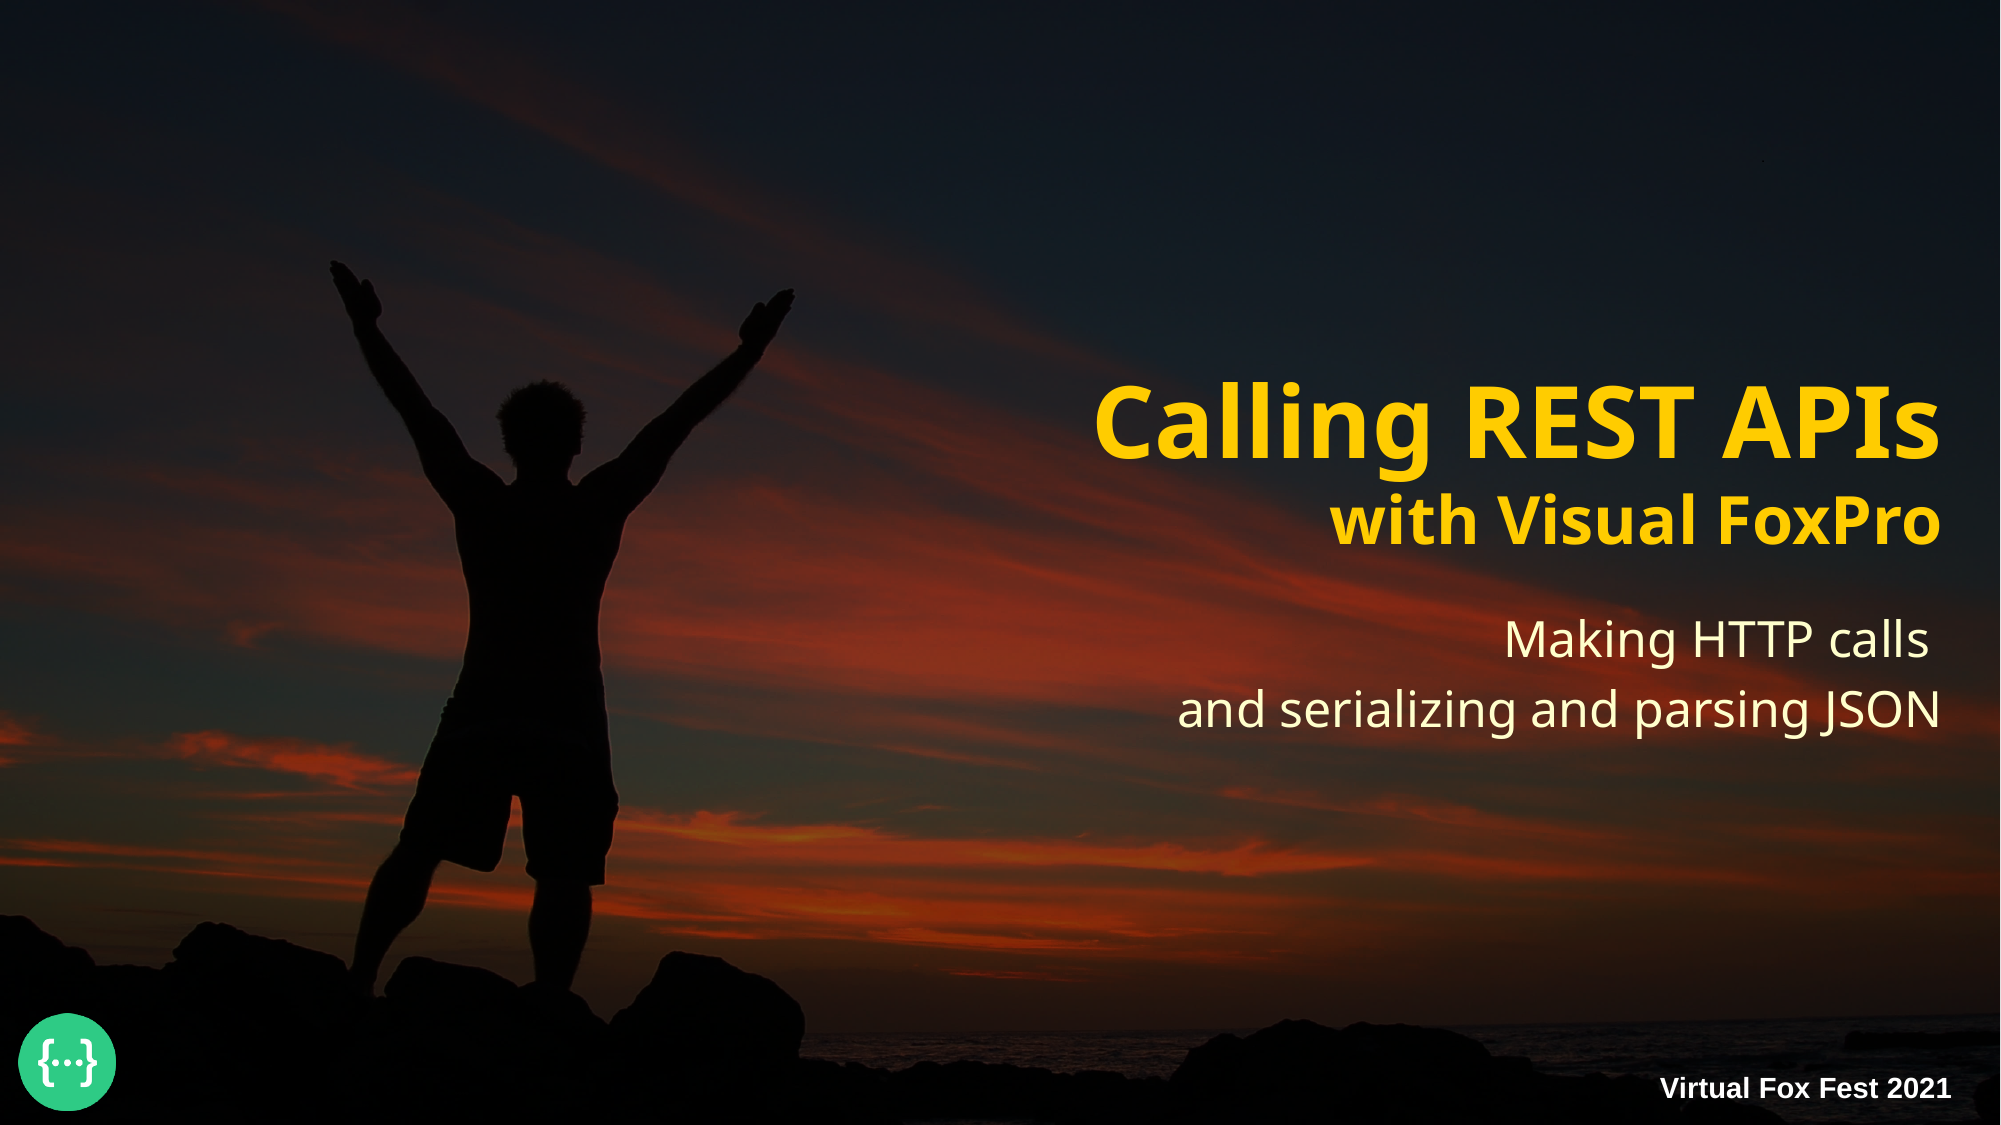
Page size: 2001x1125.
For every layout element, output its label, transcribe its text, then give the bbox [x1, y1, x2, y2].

picture [0, 0, 2001, 1125]
title Calling REST APIs with Visual FoxPro [375, 337, 1959, 579]
subtitle Making HTTP calls and serializing and parsing JSON [558, 600, 1959, 888]
